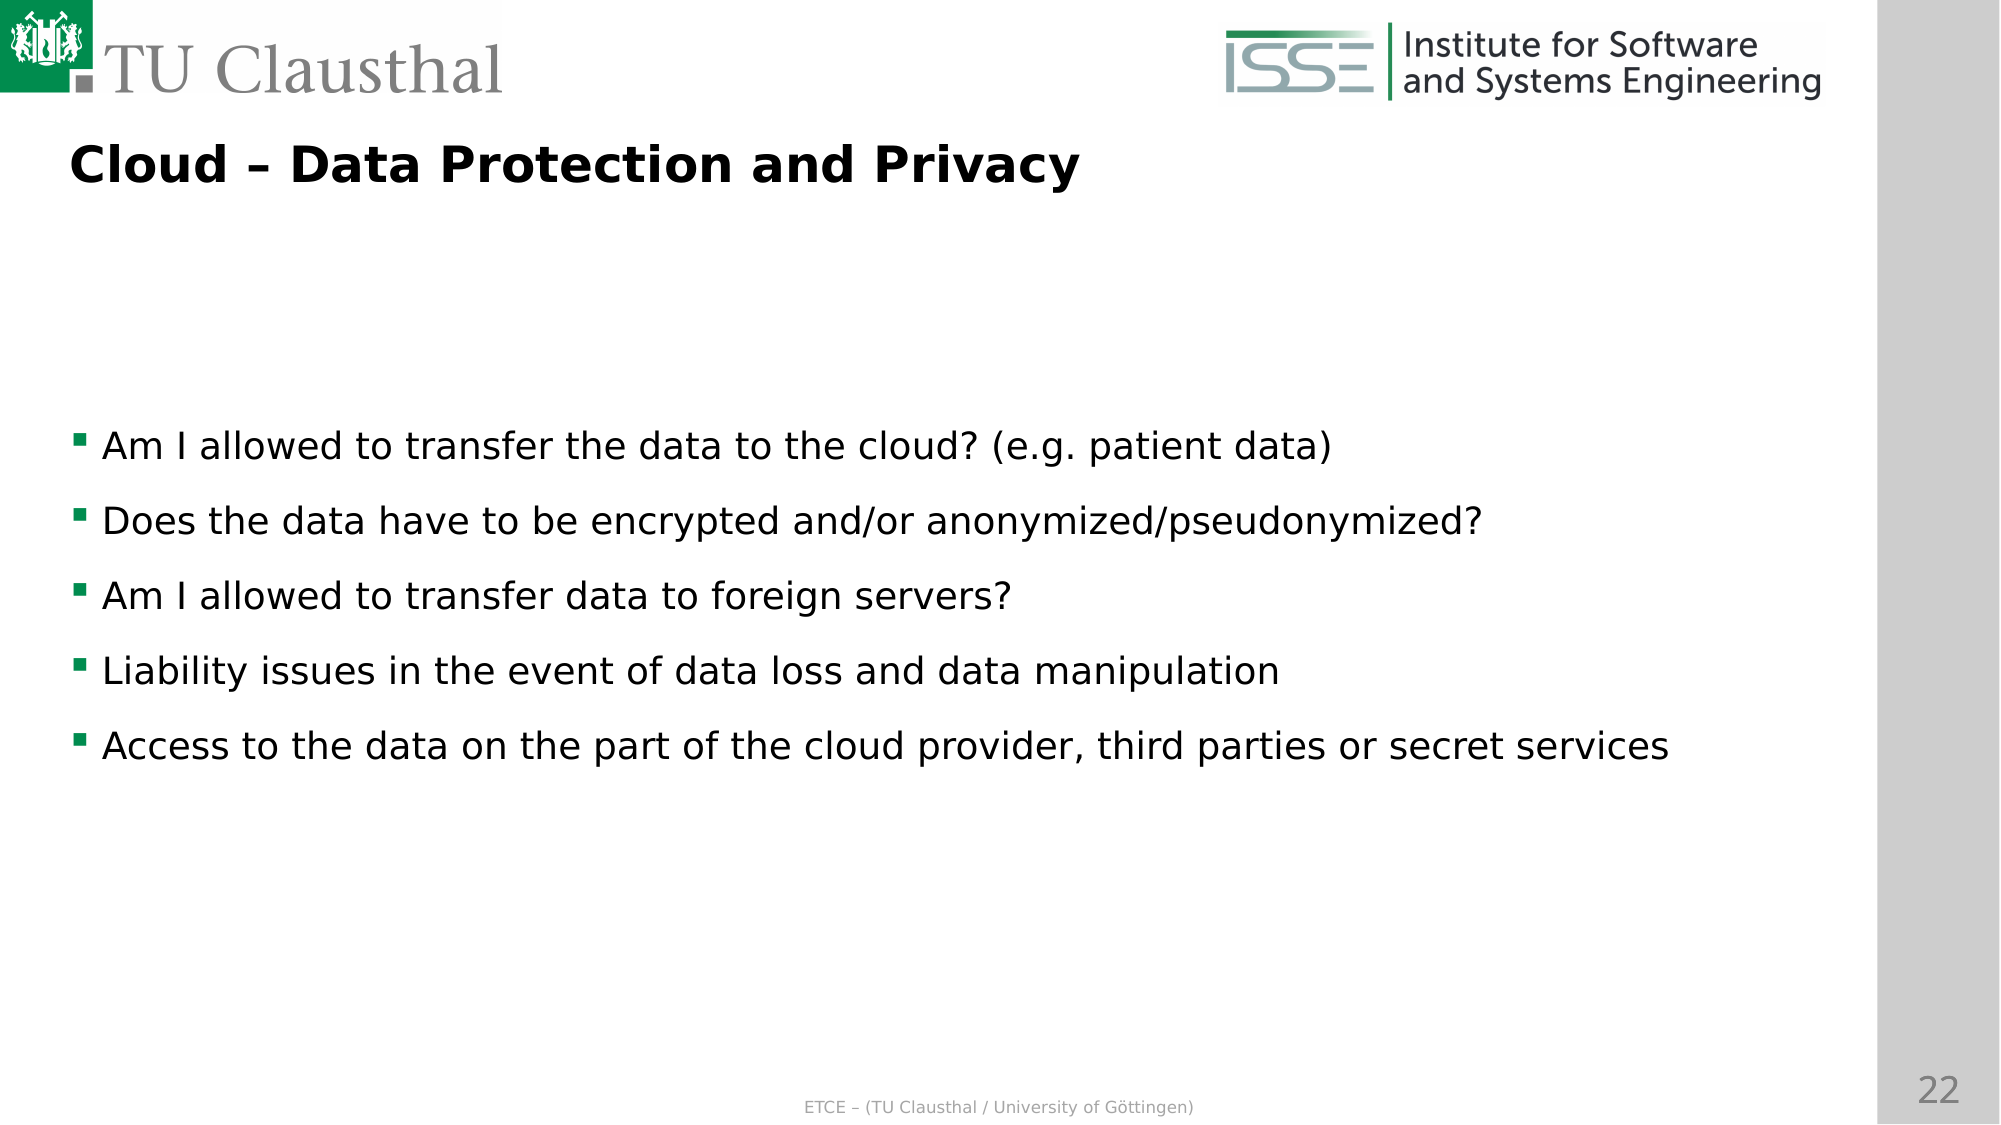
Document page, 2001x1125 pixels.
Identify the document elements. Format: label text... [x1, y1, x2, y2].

text_box Am I allowed to transfer the data to the cloud? (e.g. patient data) Does the data have to be encrypted and/or anonymized/pseudonymized? Am I allowed to transfer data to foreign servers? Liability issues in the event of data loss and data manipulation Access to the data on the part of the cloud provider, third parties or secret services Cloud service is temporarily unavailable (SLAs – Service Level Agreements) [55, 208, 1819, 1035]
picture [1218, 22, 1826, 107]
picture [0, 0, 502, 93]
text_box Cloud – Data Protection and Privacy [55, 125, 1819, 208]
